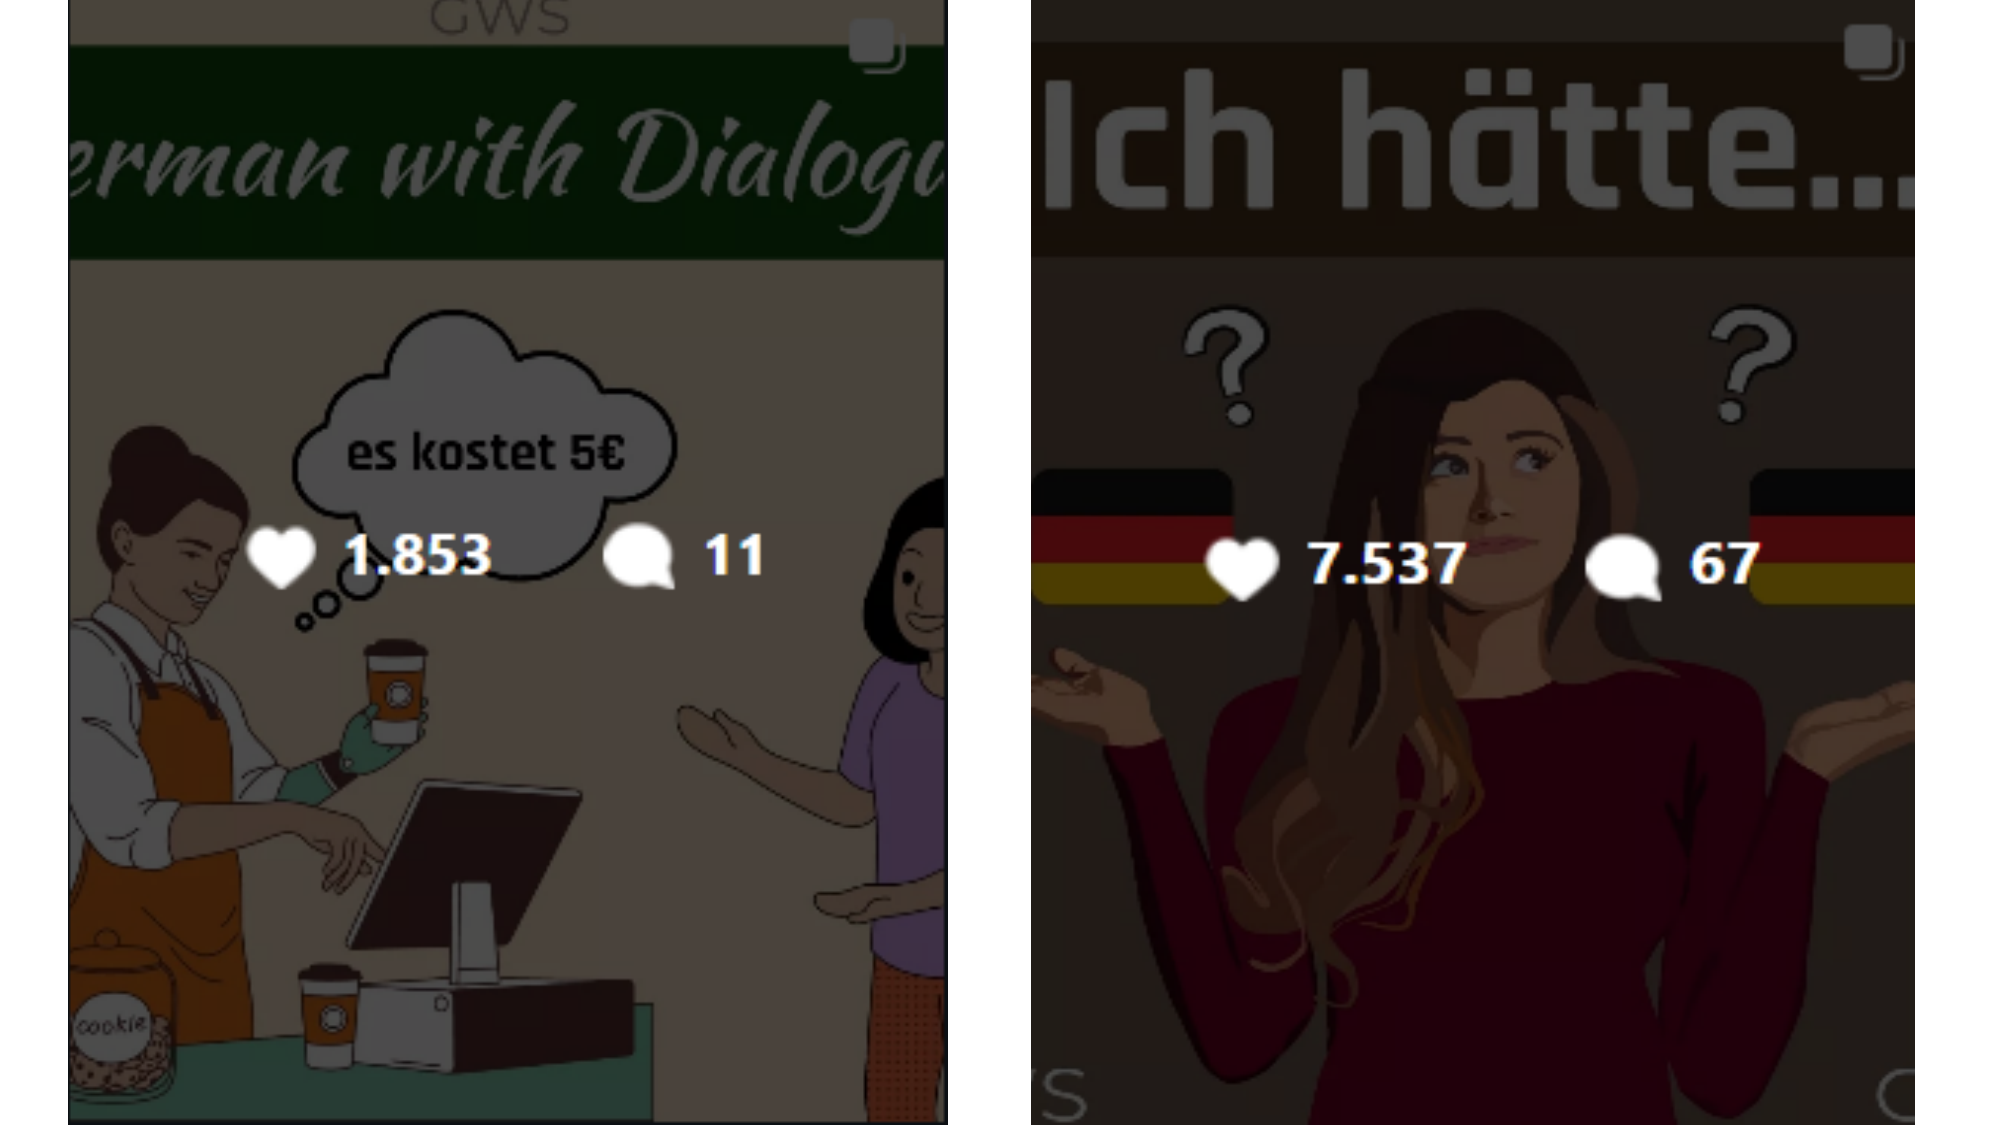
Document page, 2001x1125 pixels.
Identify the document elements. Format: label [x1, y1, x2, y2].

list [68, 0, 948, 1125]
picture [1031, 0, 1915, 1125]
